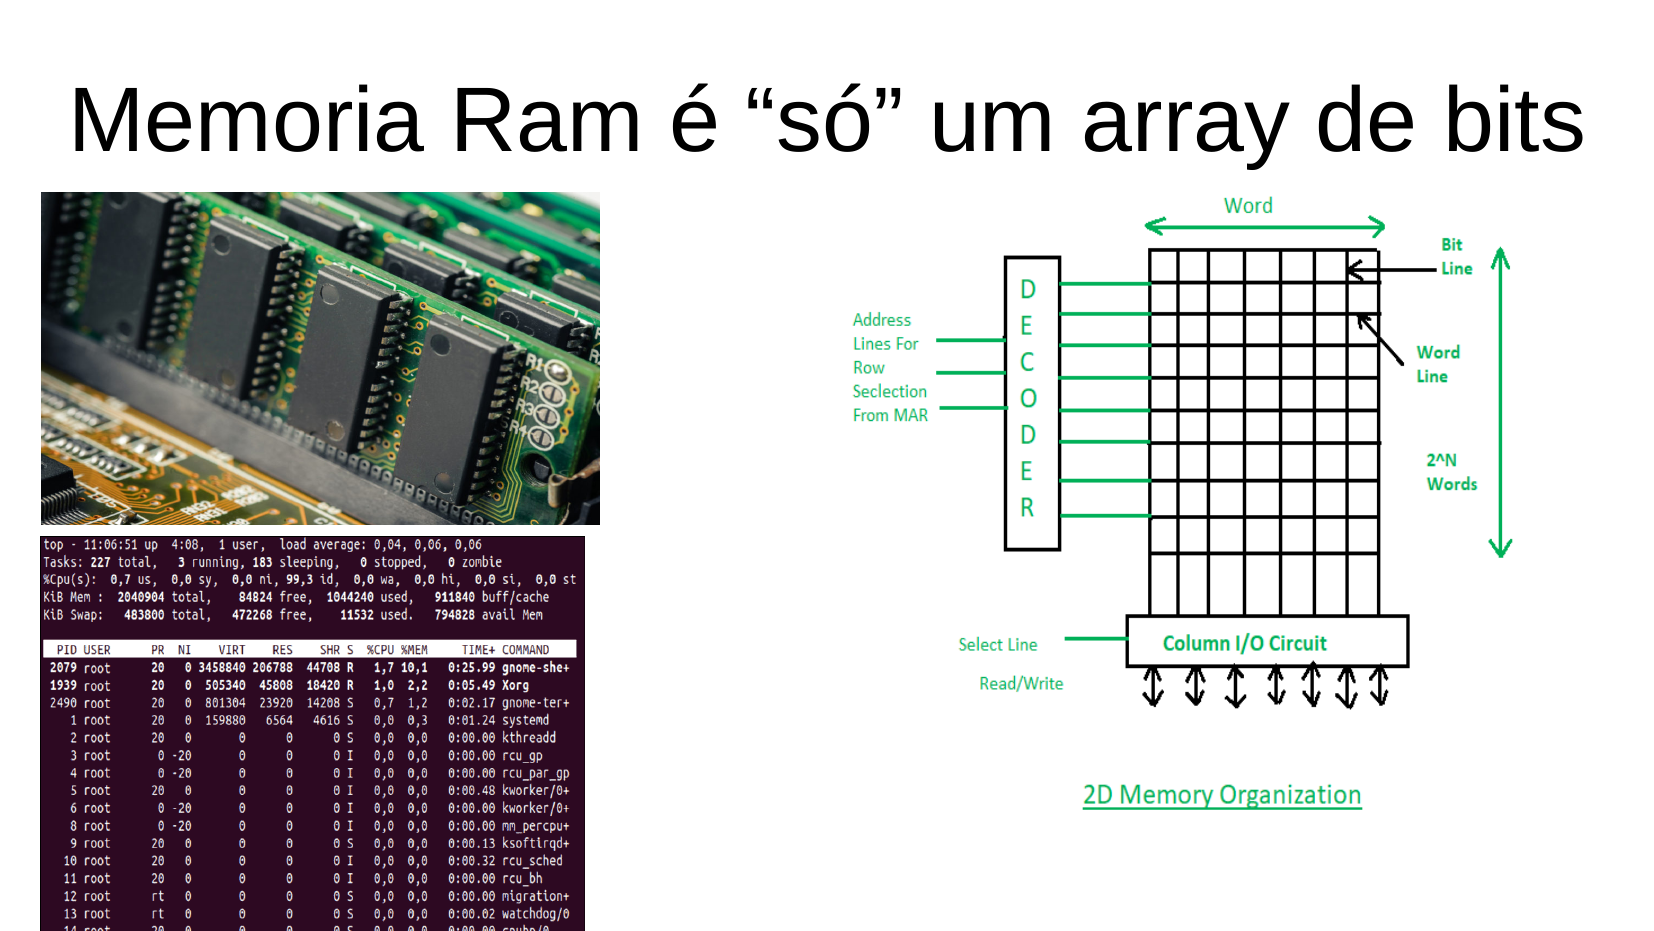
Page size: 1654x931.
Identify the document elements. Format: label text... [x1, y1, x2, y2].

picture [828, 183, 1546, 826]
picture [40, 192, 601, 526]
picture [40, 536, 586, 931]
text_box Memoria Ram é “só” um array de bits [50, 12, 1607, 218]
